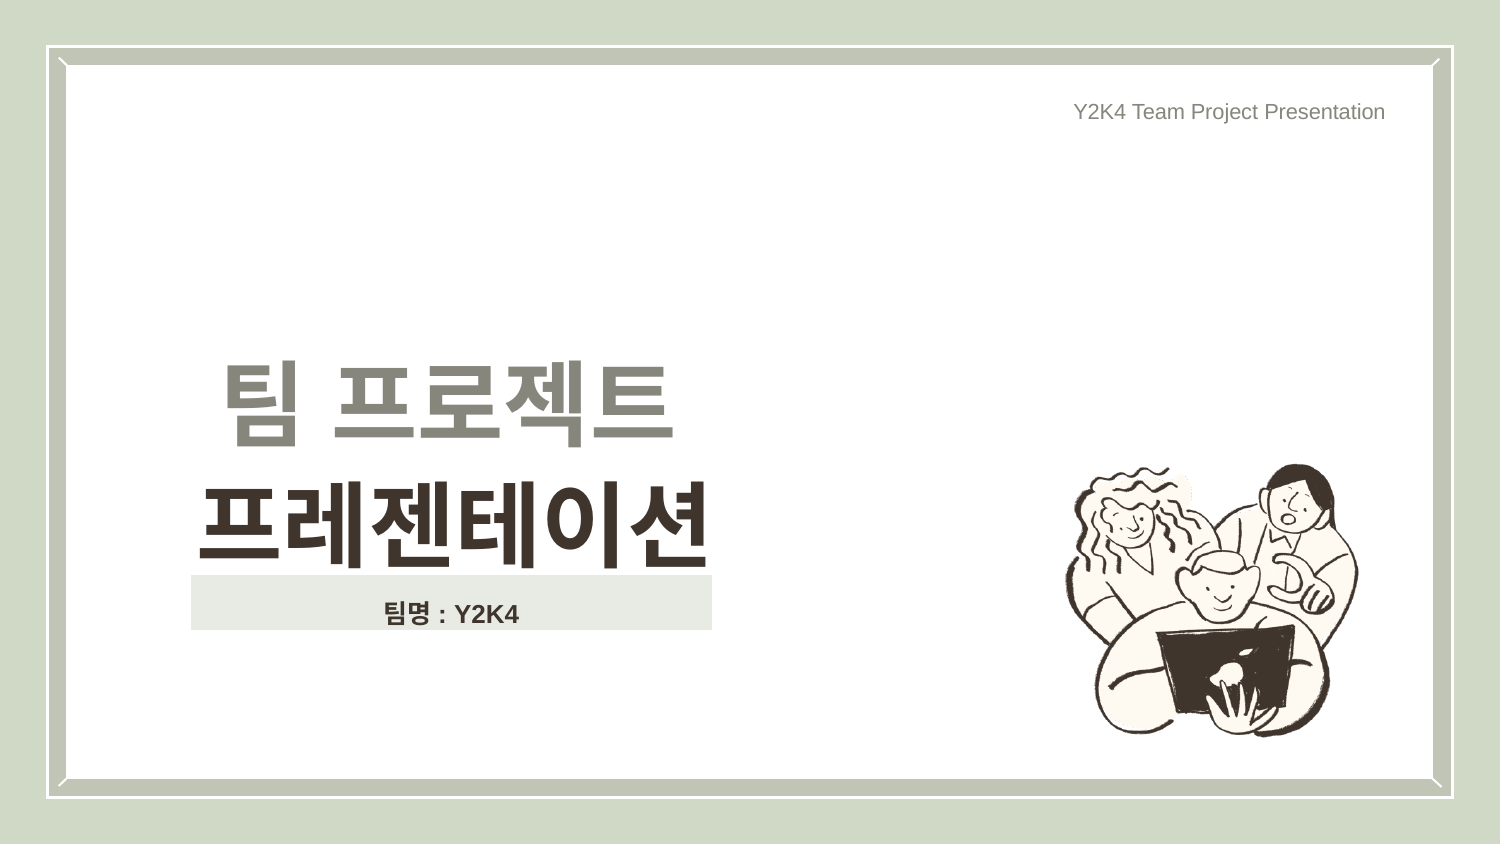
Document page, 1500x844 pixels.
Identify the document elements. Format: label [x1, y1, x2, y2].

text_box [45, 29, 1455, 799]
text_box [190, 560, 713, 630]
